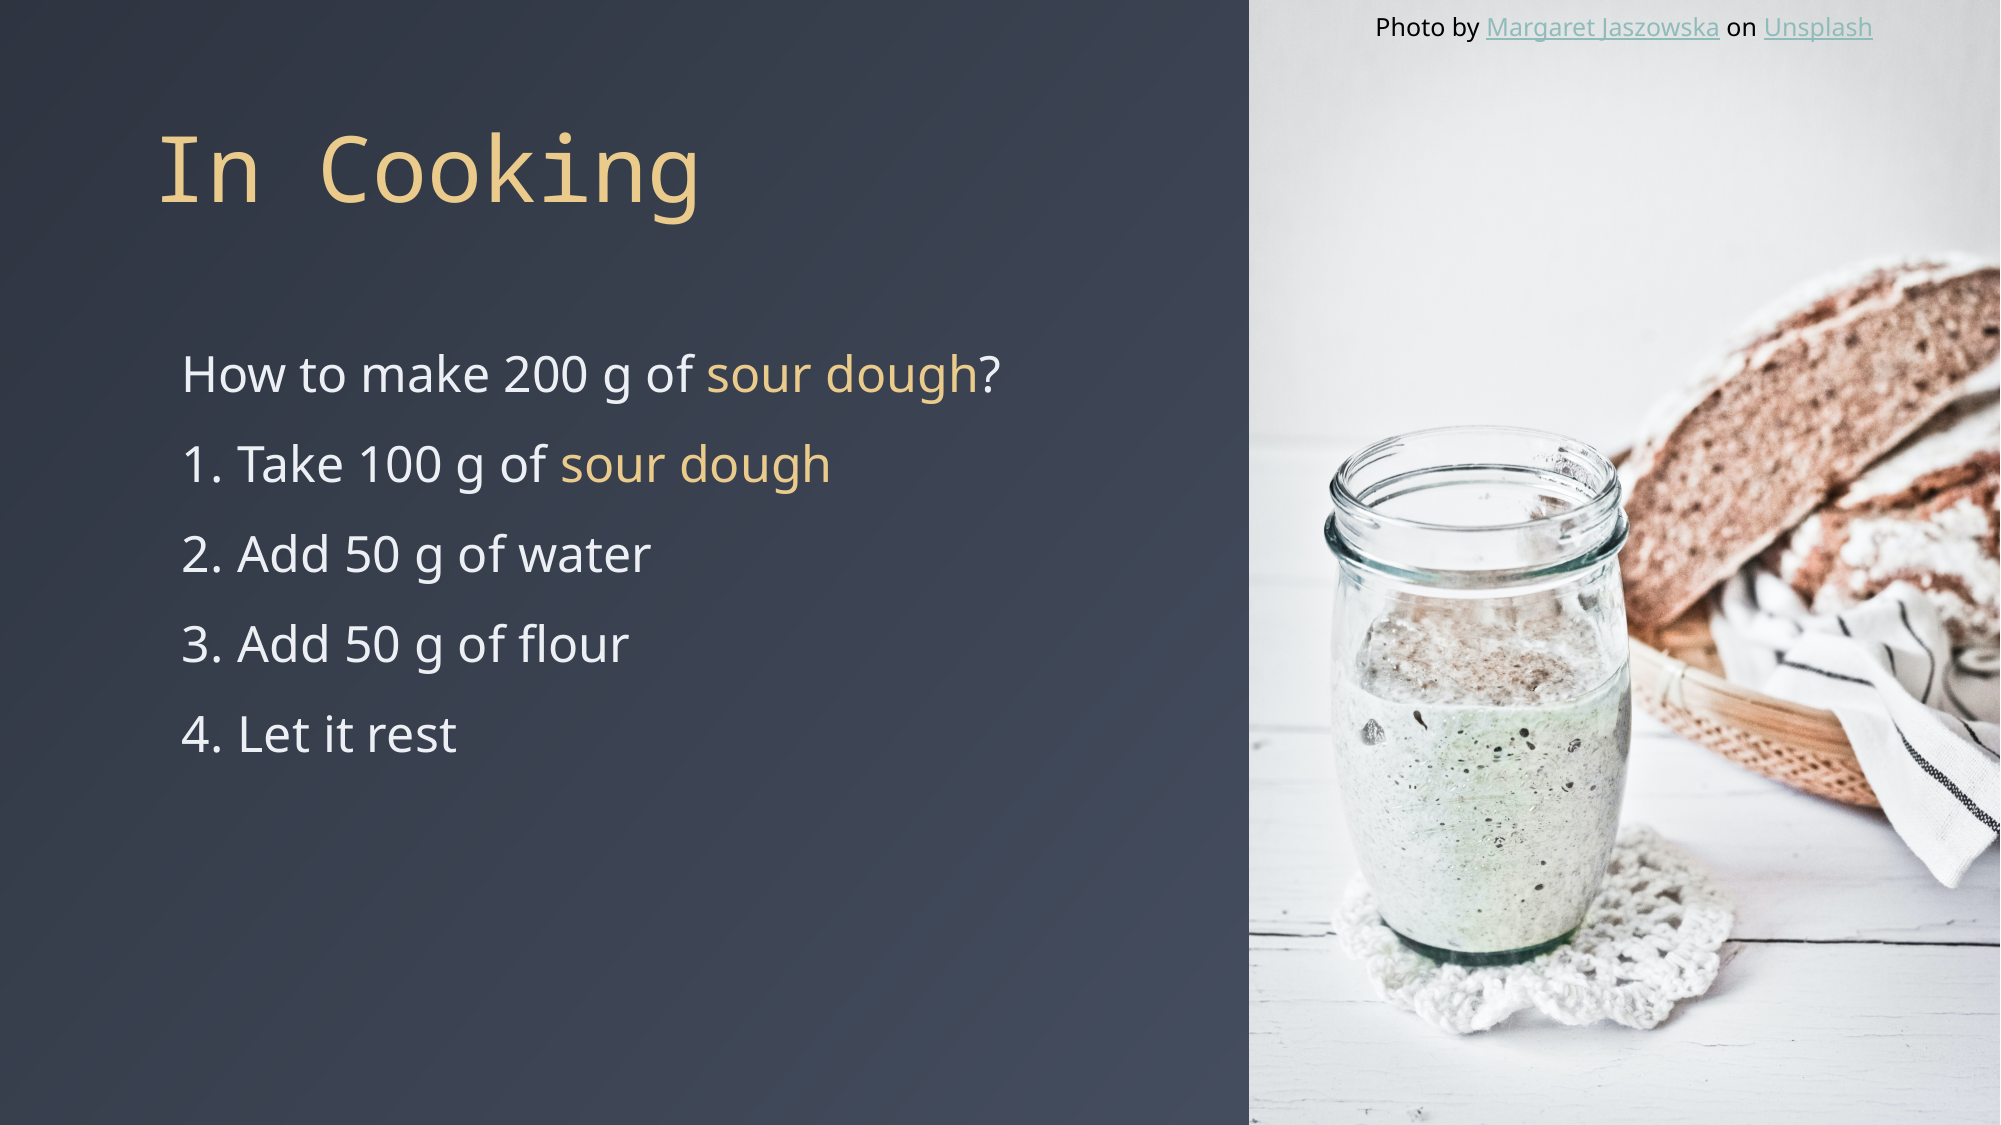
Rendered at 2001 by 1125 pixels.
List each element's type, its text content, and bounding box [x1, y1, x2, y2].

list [1249, 0, 2000, 1125]
title In Cooking [137, 26, 1249, 230]
text_box How to make 200 g of sour dough? Take 100 g of sour dough Add 50 g of water Add 50 g of flour Let it rest [166, 335, 1030, 770]
